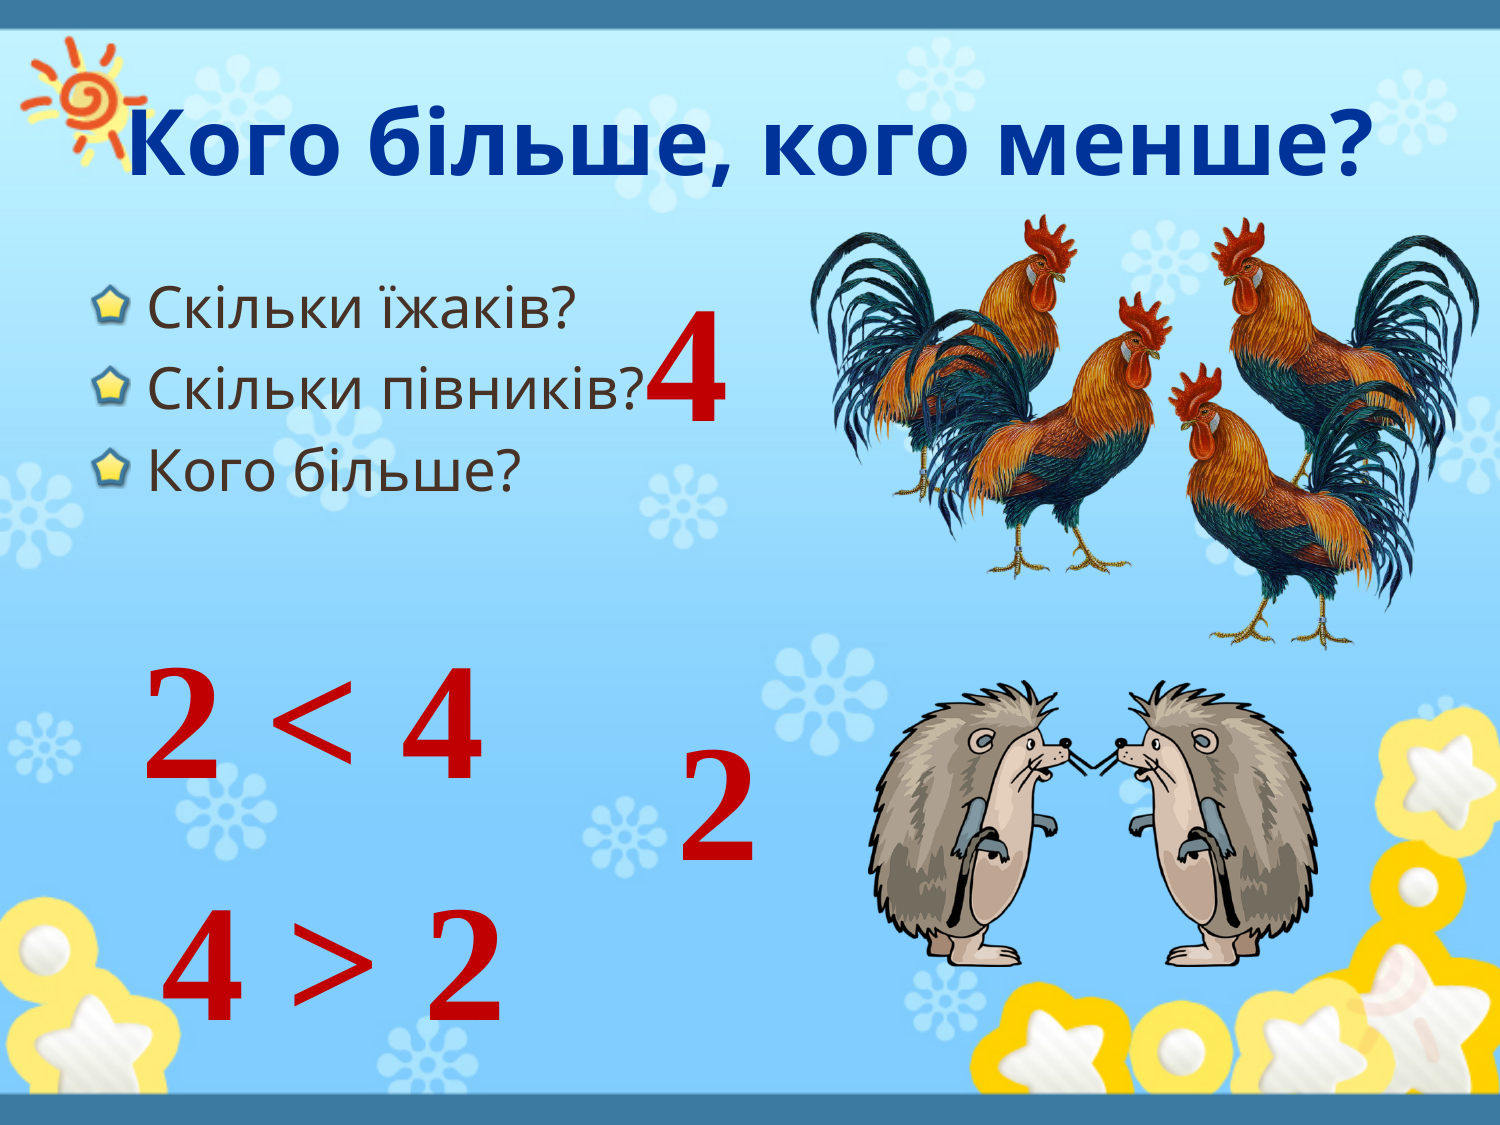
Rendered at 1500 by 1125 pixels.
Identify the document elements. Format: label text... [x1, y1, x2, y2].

text_box 2 < 4 [125, 604, 501, 819]
list Скільки їжаків? Скільки півників? Кого більше? [75, 262, 738, 539]
text_box 2 [661, 685, 839, 901]
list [808, 212, 1078, 503]
text_box 4 [630, 247, 798, 463]
title Кого більше, кого менше? [75, 45, 1425, 233]
picture [0, 0, 1500, 1125]
text_box 4 > 2 [146, 846, 522, 1061]
